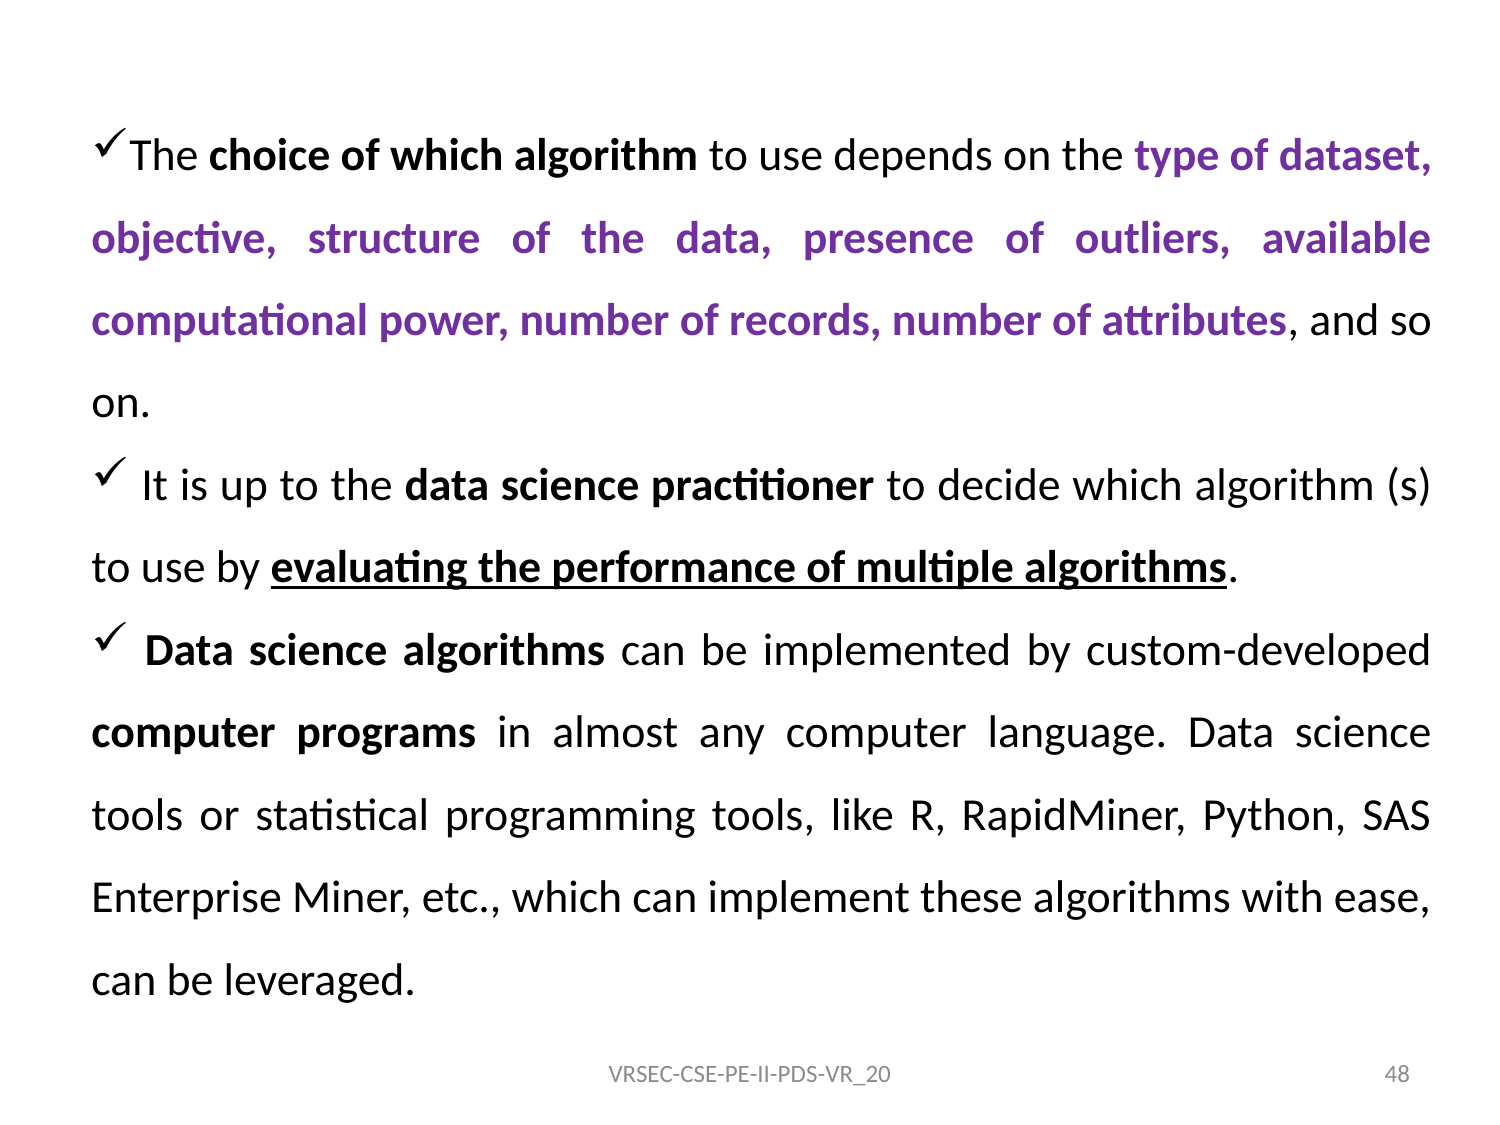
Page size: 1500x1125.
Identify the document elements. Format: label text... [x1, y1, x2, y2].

footer VRSEC-CSE-PE-II-PDS-VR_20 [512, 1042, 988, 1103]
text_box The choice of which algorithm to use depends on the type of dataset, objective, structure of the data, presence of outliers, available computational power, number of records, number of attributes, and so on. It is up to the data science practitioner to decide which algorithm (s) to use by evaluating the performance of multiple algorithms. Data science algorithms can be implemented by custom-developed computer programs in almost any computer language. Data science tools or statistical programming tools, like R, RapidMiner, Python, SAS Enterprise Miner, etc., which can implement these algorithms with ease, can be leveraged. [76, 89, 1447, 1012]
slide_number 48 [1074, 1042, 1425, 1103]
